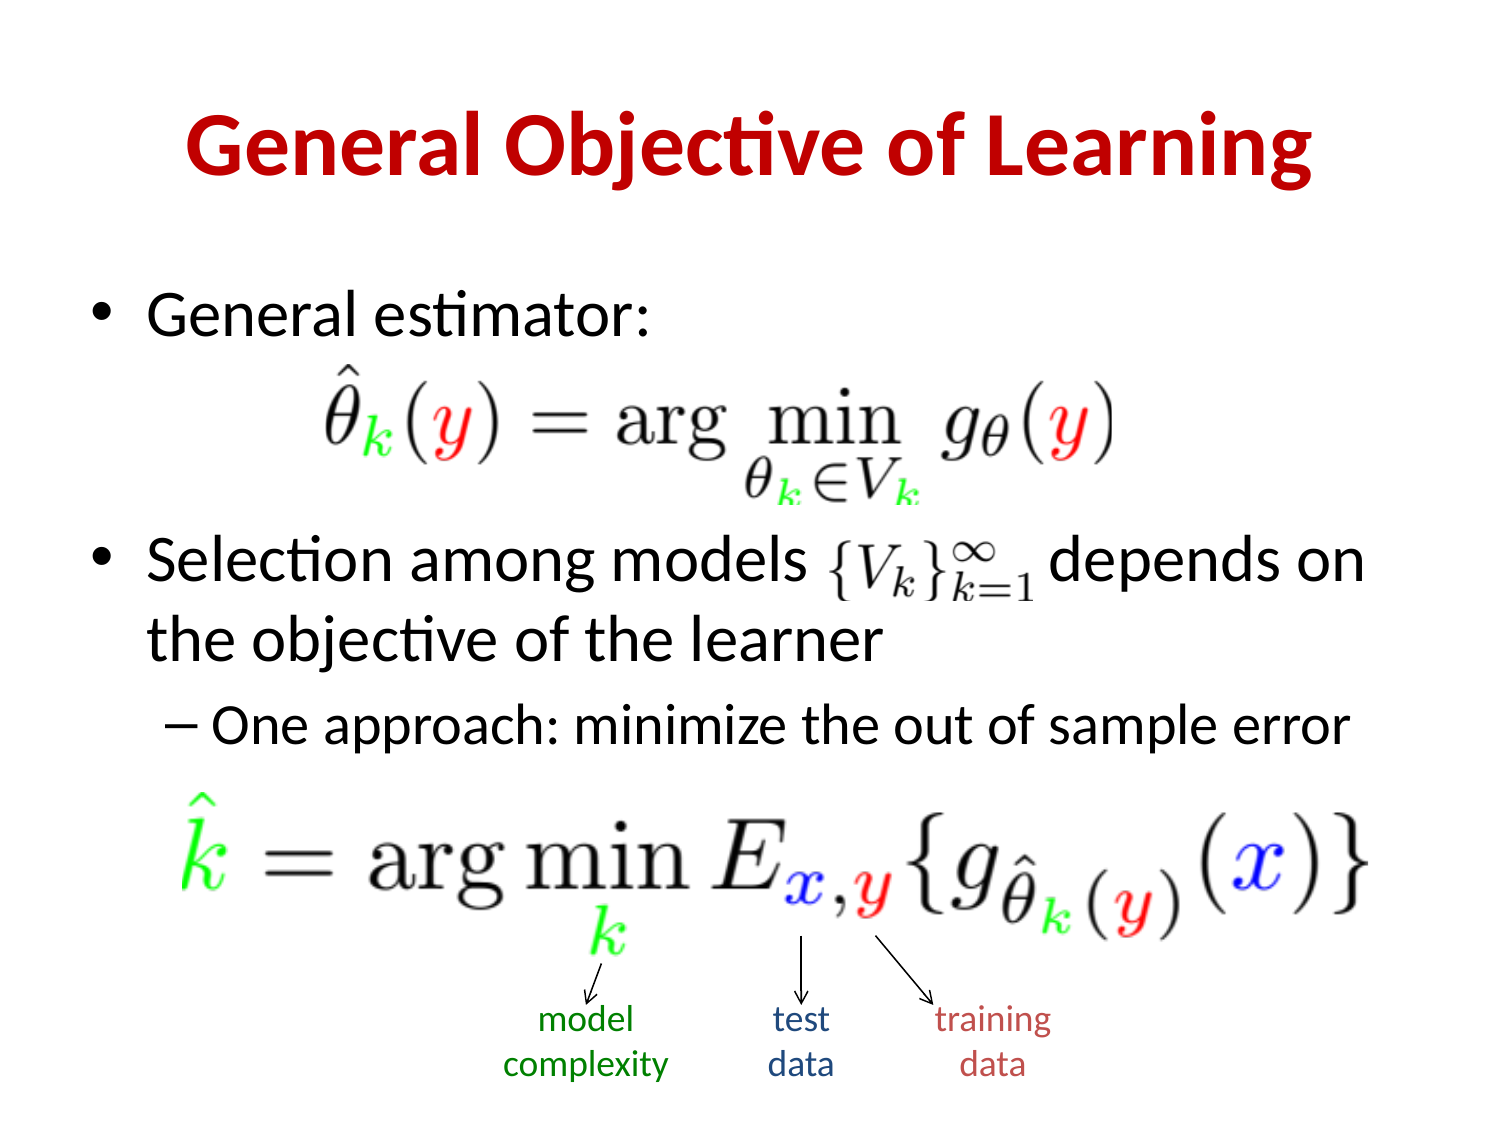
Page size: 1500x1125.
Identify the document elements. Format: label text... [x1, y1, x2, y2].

title General Objective of Learning [75, 45, 1425, 233]
picture [181, 792, 1369, 958]
picture [324, 364, 1112, 505]
picture [828, 538, 1034, 601]
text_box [585, 966, 602, 1006]
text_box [875, 966, 934, 1006]
text_box test data [752, 986, 850, 1092]
text_box model complexity [453, 986, 719, 1092]
text_box General estimator: Selection among models depends on the objective of the learner One approach: minimize the out of sample error [74, 262, 1425, 1005]
text_box training data [919, 986, 1067, 1092]
